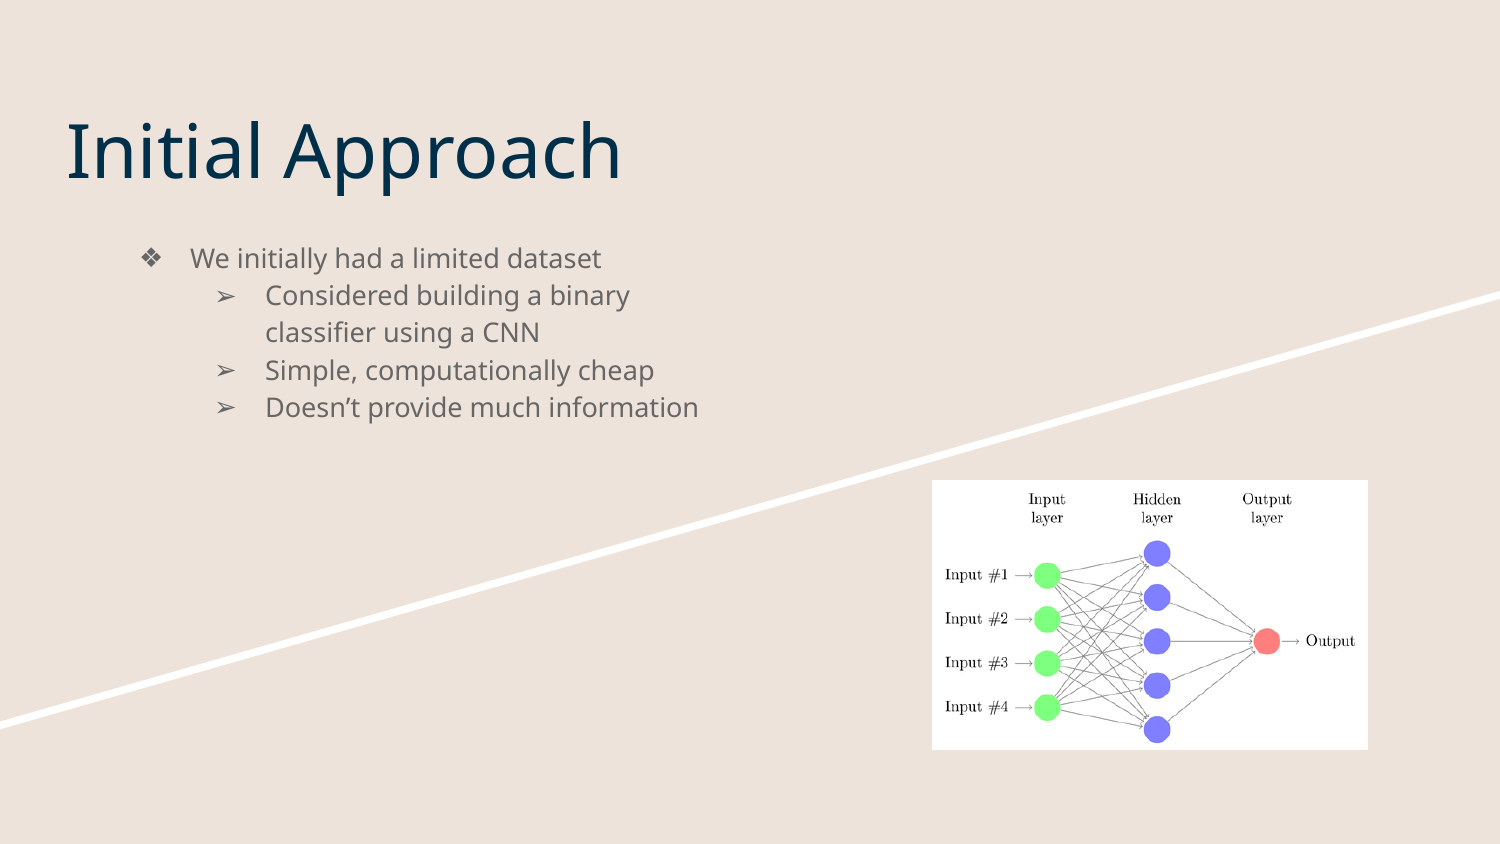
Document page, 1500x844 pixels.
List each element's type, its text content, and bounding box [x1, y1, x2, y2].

picture [932, 480, 1369, 750]
title Initial Approach [51, 88, 1449, 299]
text_box We initially had a limited dataset Considered building a binary classifier using a CNN Simple, computationally cheap Doesn’t provide much information [100, 221, 741, 741]
